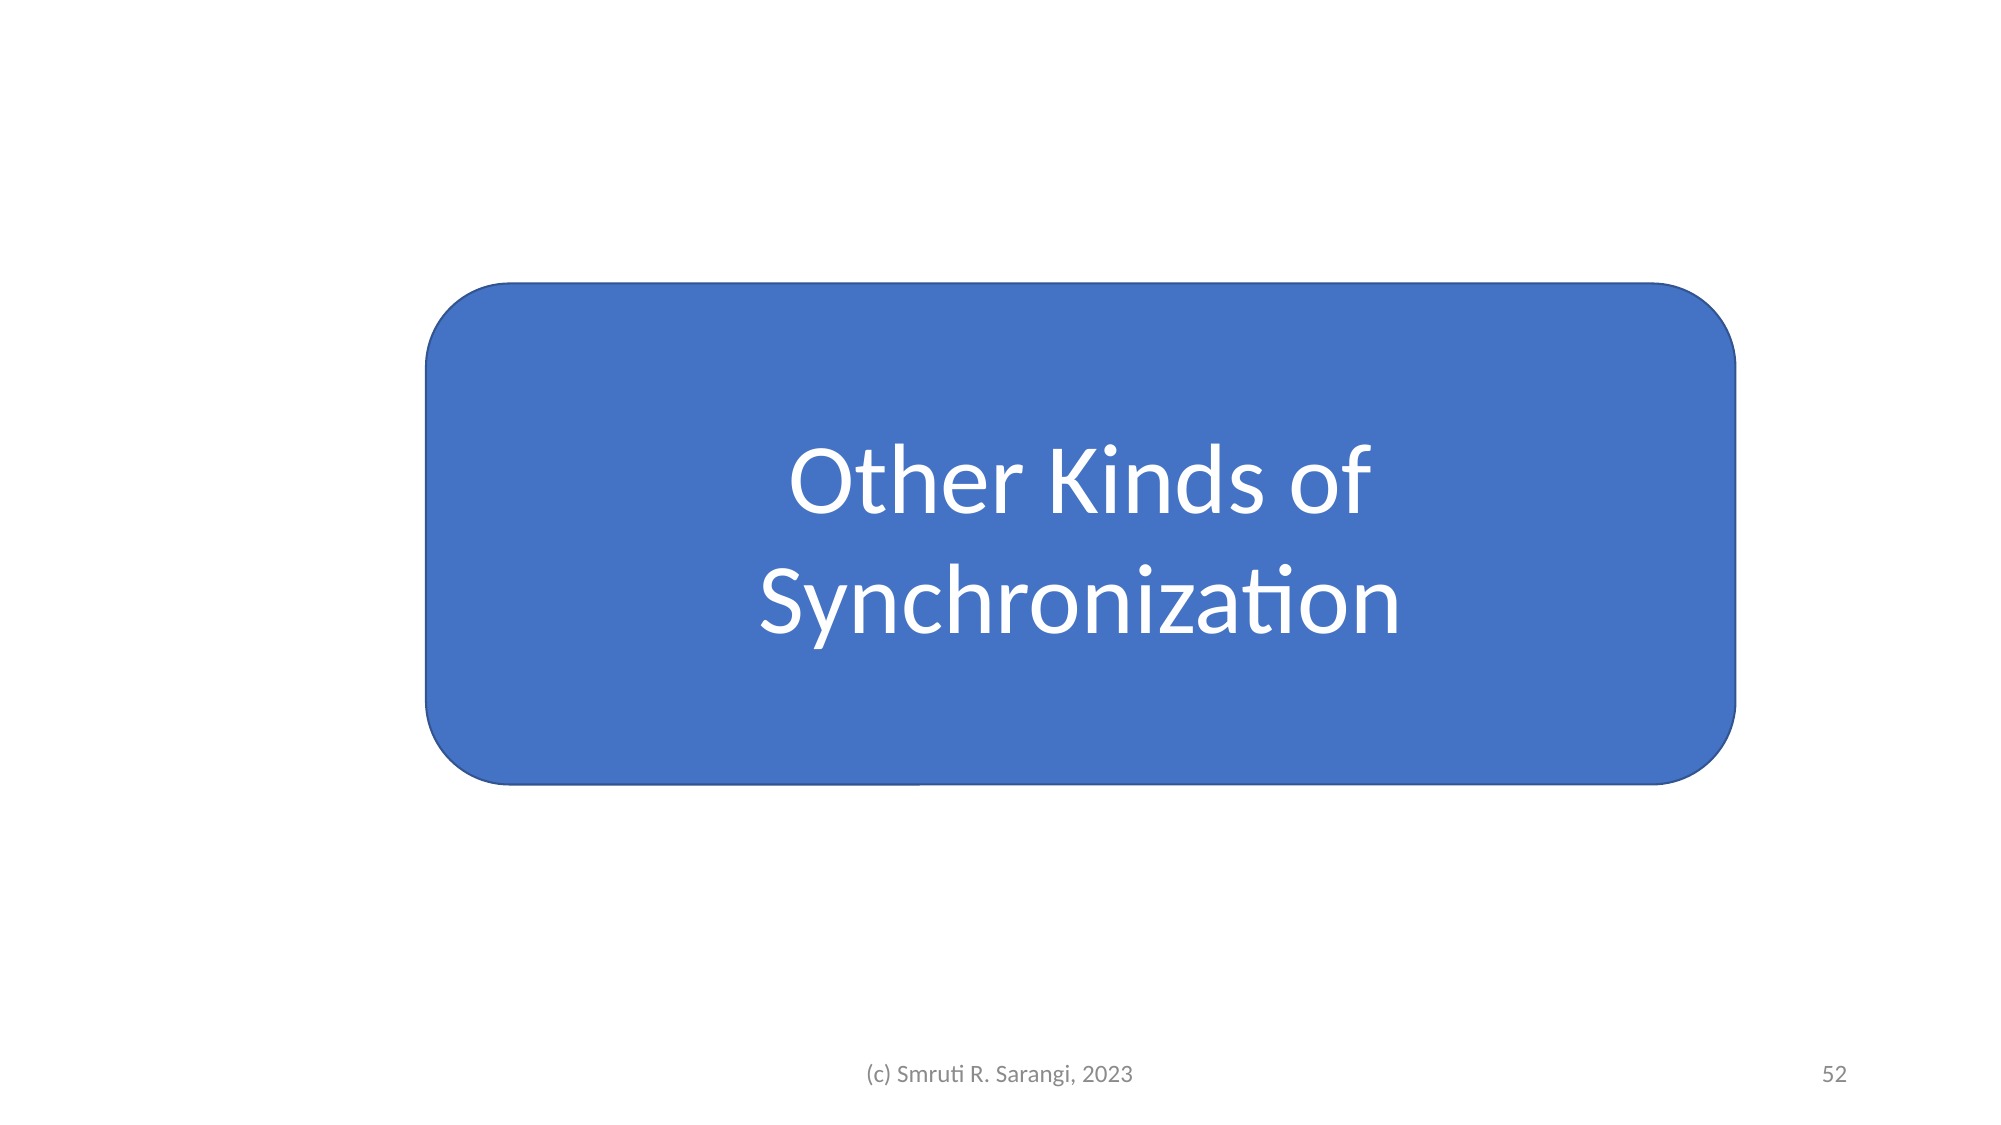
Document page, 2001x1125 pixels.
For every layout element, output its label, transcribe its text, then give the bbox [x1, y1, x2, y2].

slide_number 52 [1412, 1042, 1863, 1103]
footer (c) Smruti R. Sarangi, 2023 [662, 1042, 1338, 1103]
text_box Other Kinds of Synchronization [424, 282, 1737, 786]
